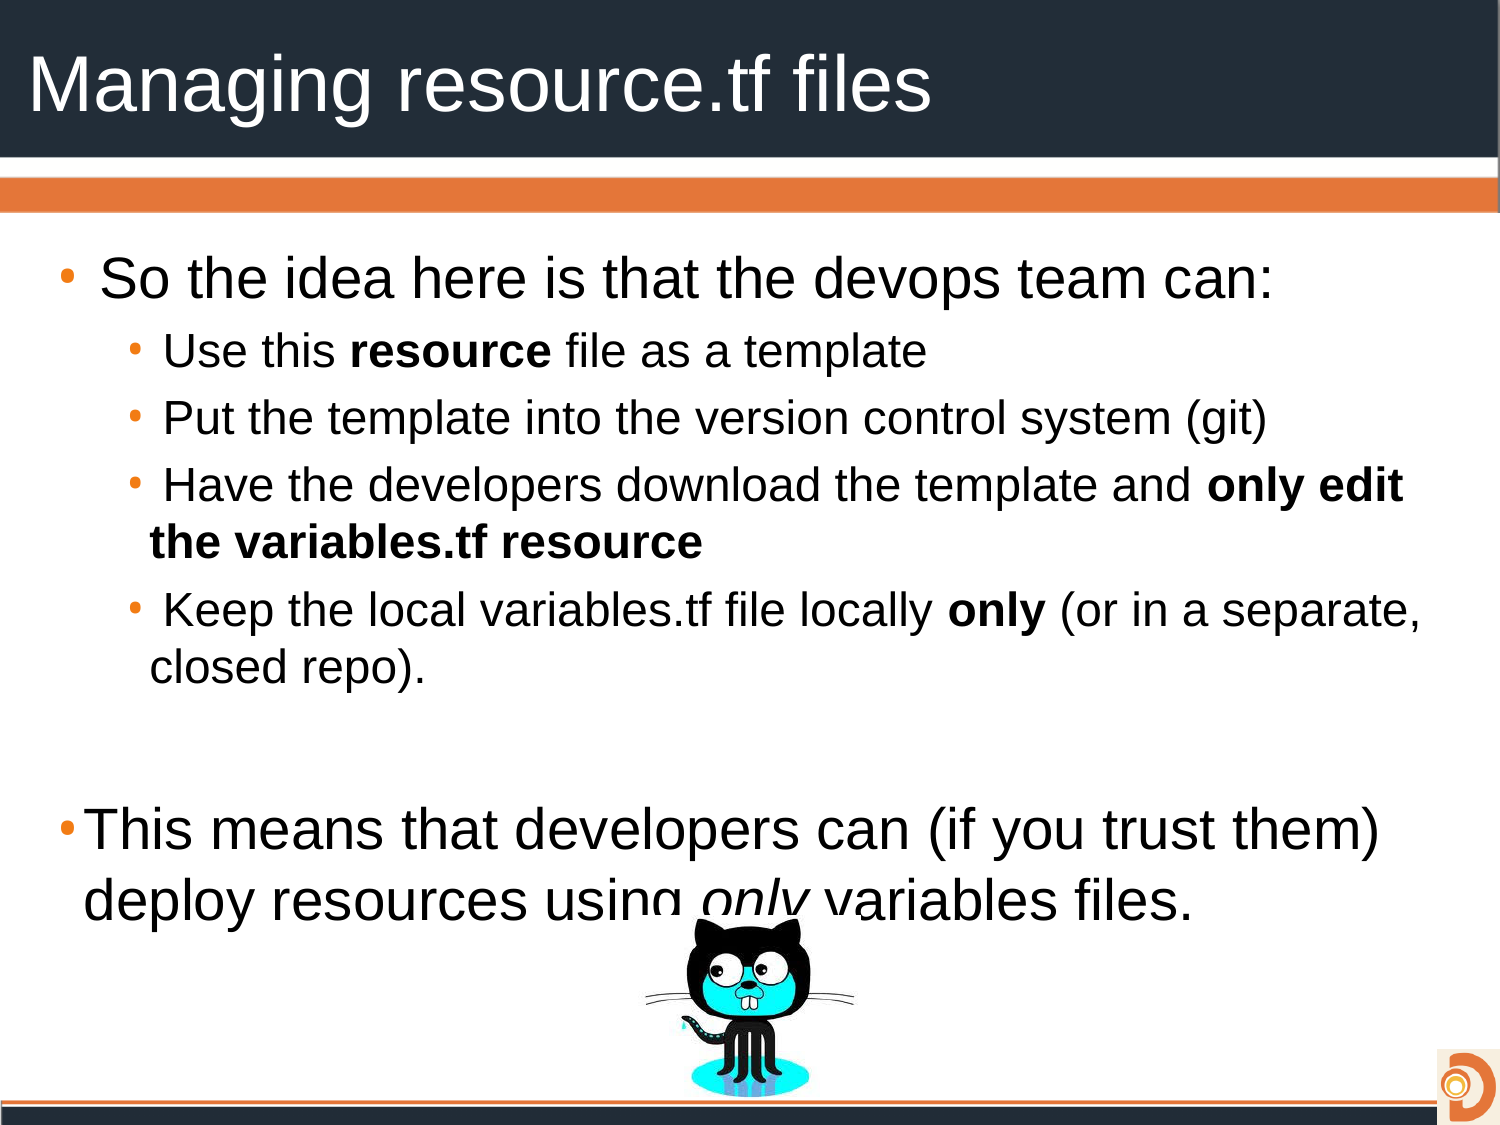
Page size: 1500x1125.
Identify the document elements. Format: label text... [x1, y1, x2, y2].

list So the idea here is that the devops team can: Use this resource file as a template Put the template into the version control system (git) Have the developers download the template and only edit the variables.tf resource Keep the local variables.tf file locally only (or in a separate, closed repo). This means that developers can (if you trust them) deploy resources using only variables files. [12, 224, 1488, 1050]
picture [0, 0, 1500, 213]
picture [2, 915, 1500, 1125]
title Managing resource.tf files [12, 24, 1488, 136]
